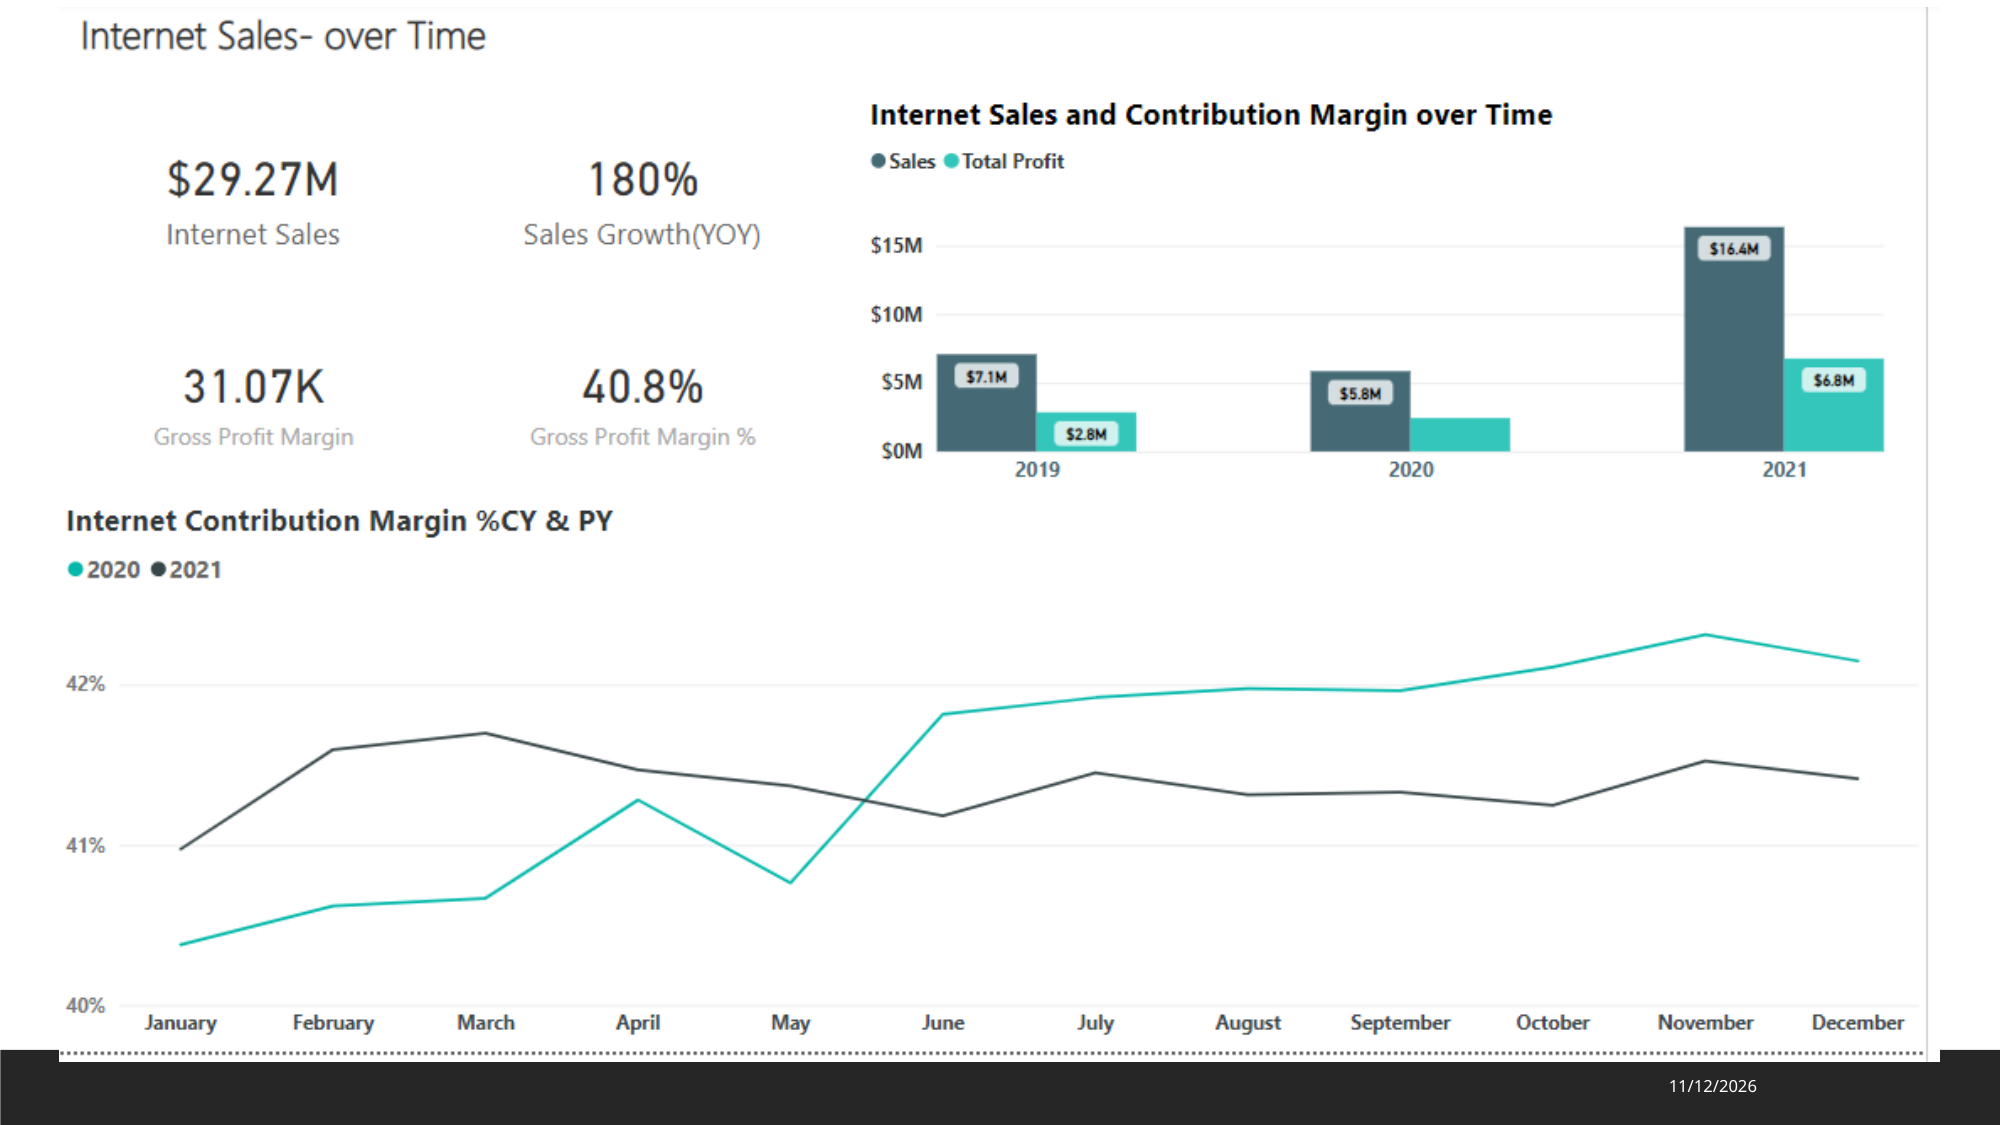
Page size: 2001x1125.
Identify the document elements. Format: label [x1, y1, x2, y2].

slide_number [1348, 1072, 1773, 1118]
picture [59, 6, 1941, 1062]
